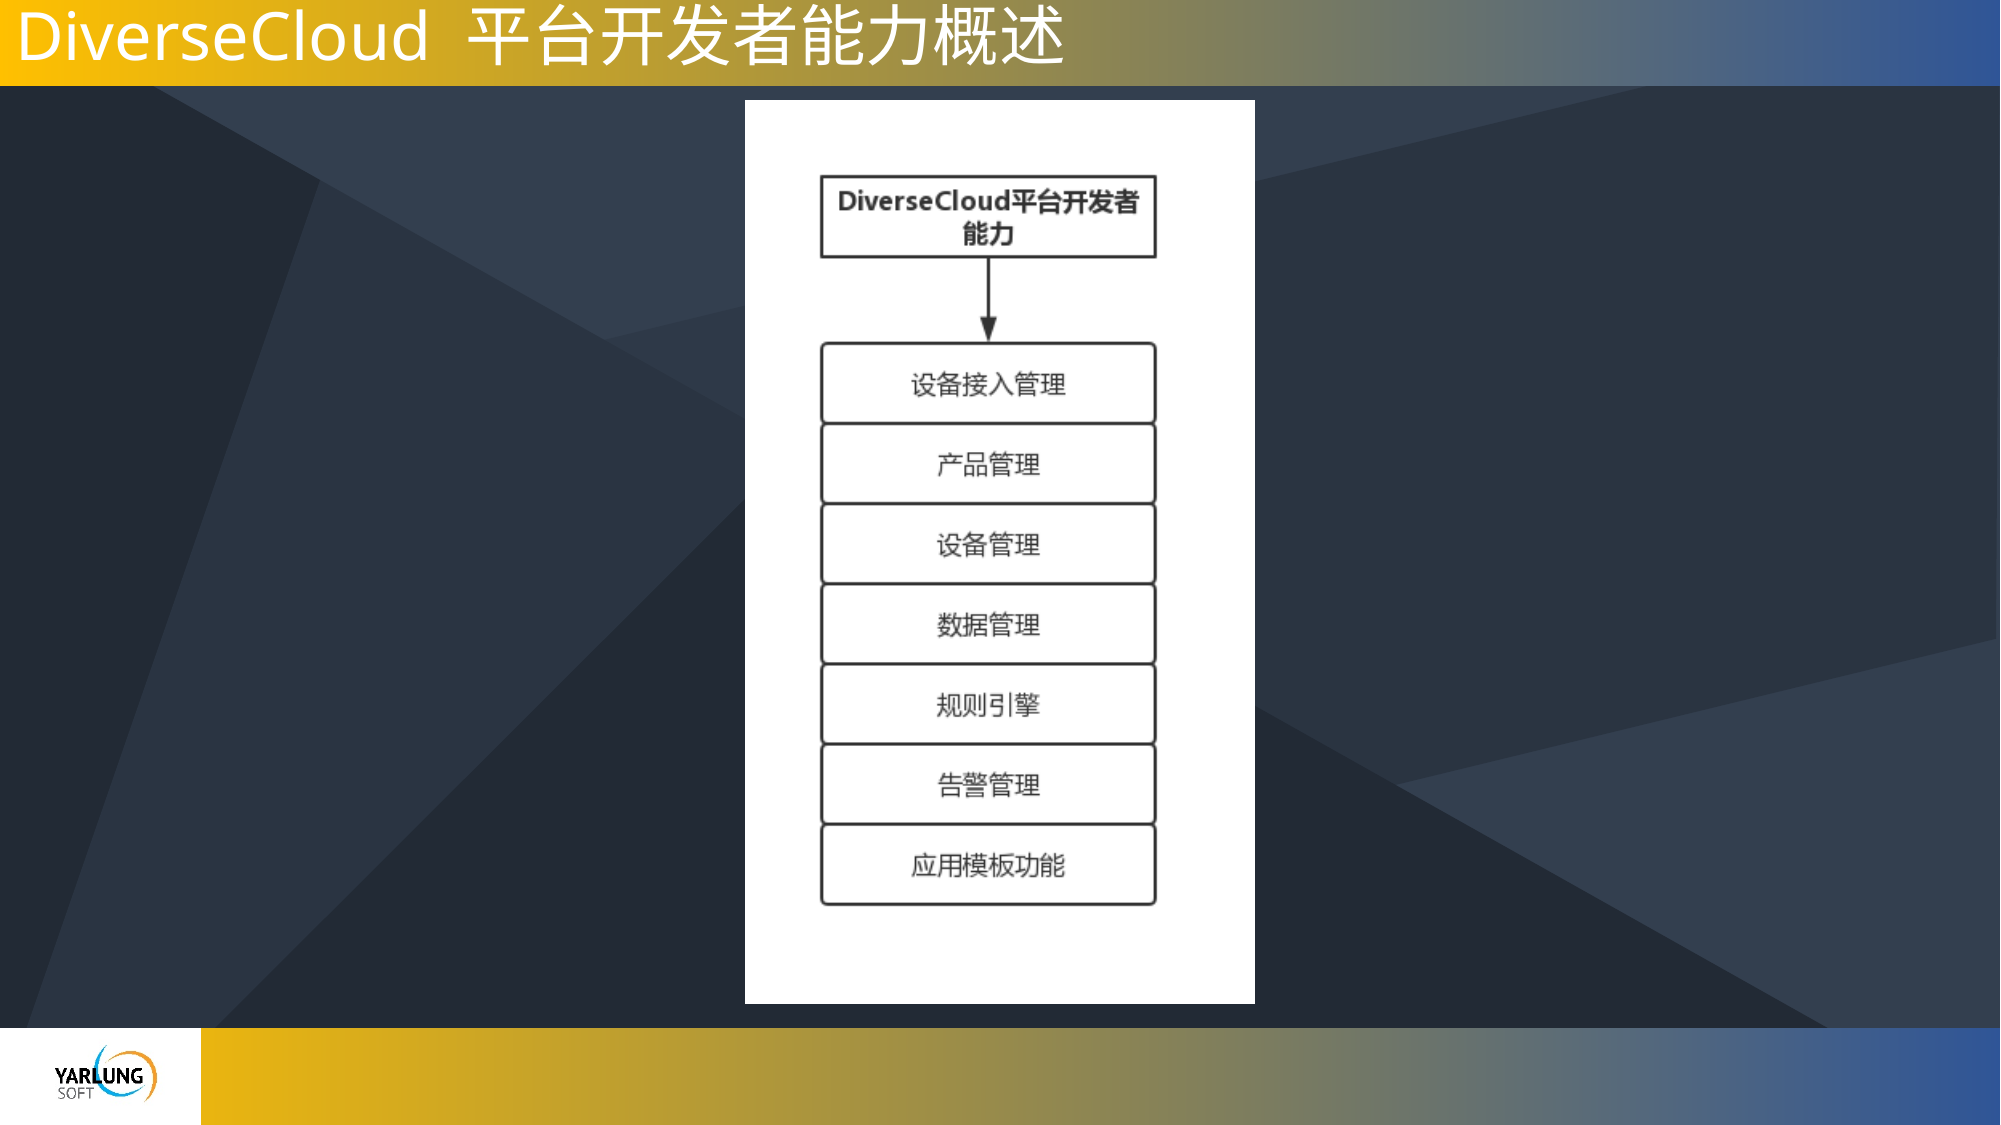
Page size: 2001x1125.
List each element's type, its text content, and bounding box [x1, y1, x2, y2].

text_box DiverseCloud 平台开发者能力概述 [0, 0, 2000, 86]
picture [745, 100, 1255, 1004]
picture [0, 1028, 201, 1125]
